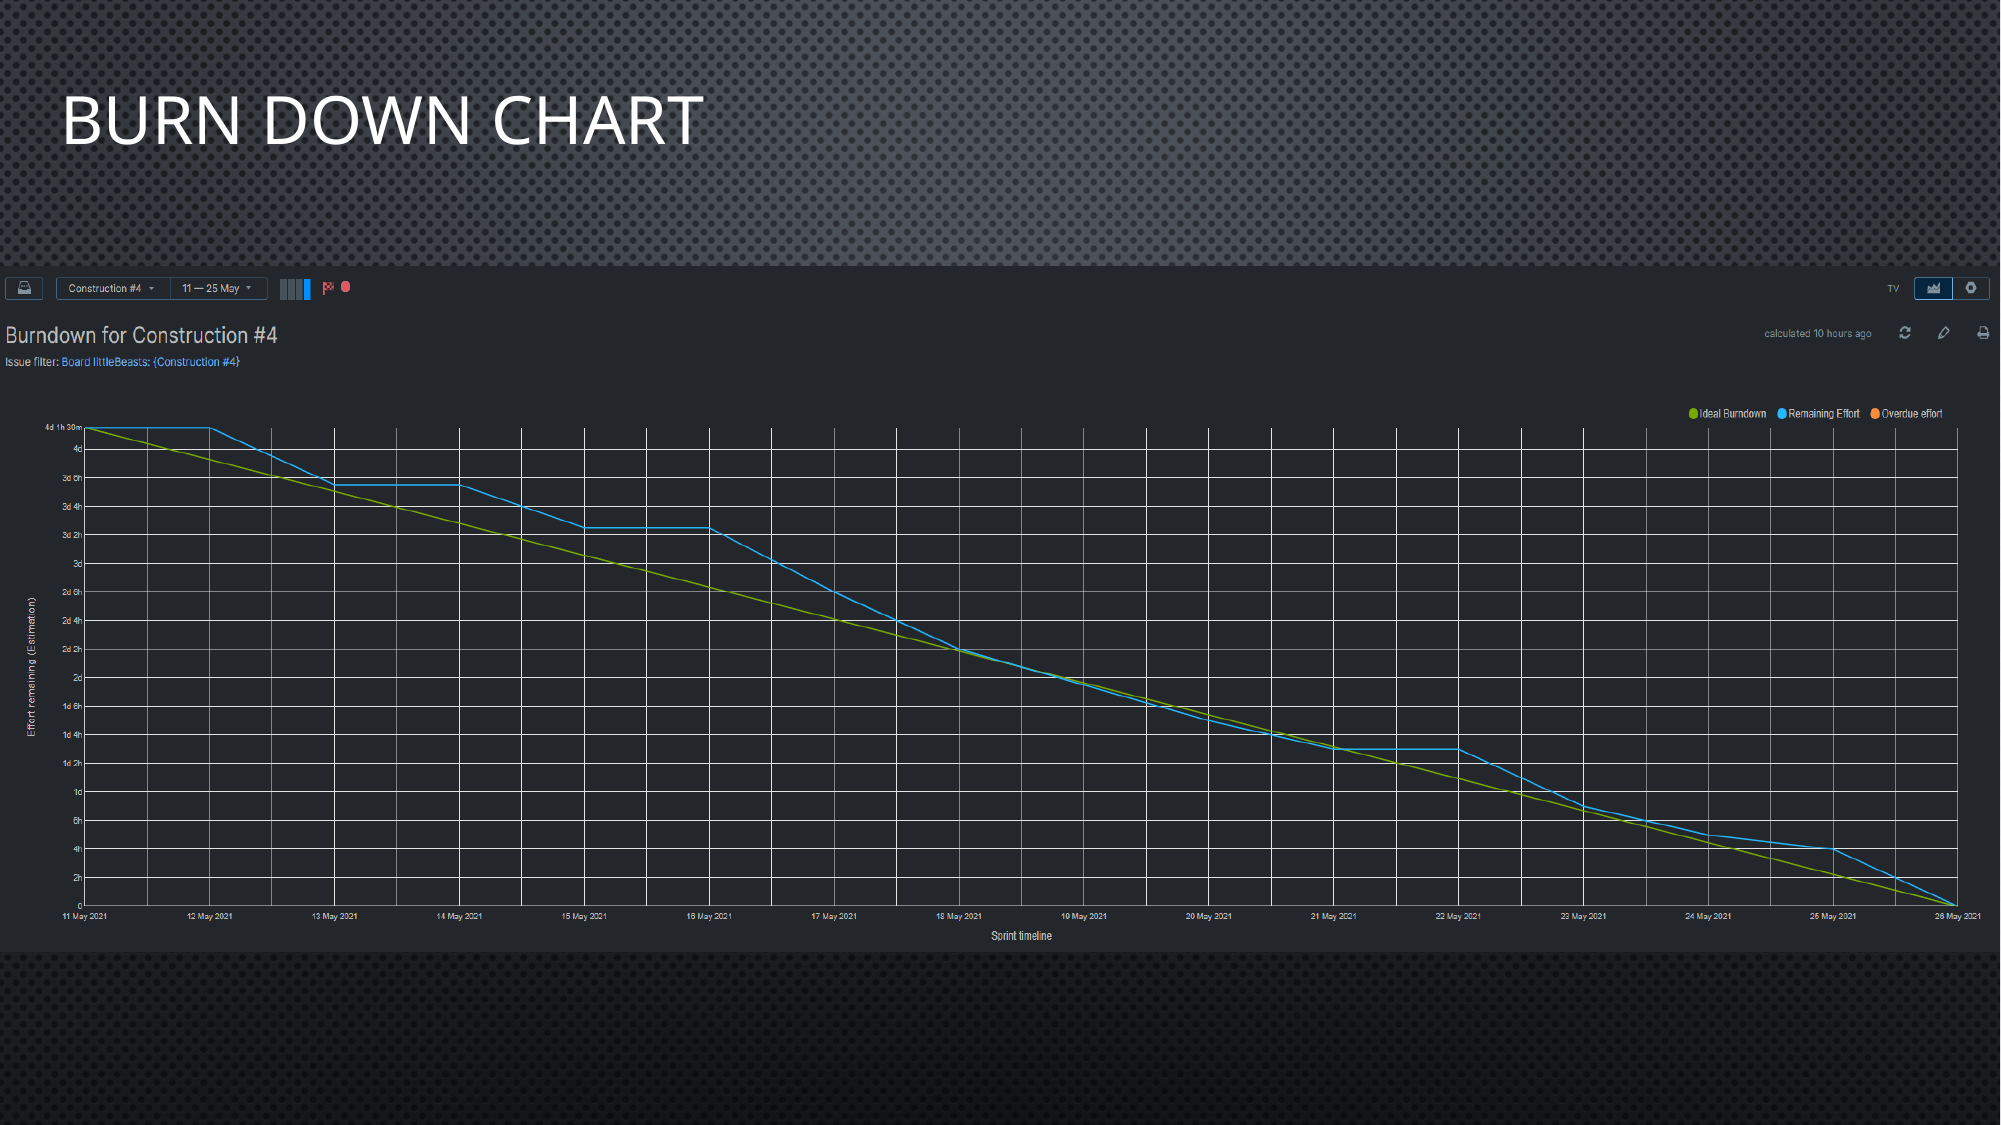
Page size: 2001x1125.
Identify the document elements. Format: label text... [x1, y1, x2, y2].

title Burn down chart [45, 45, 1558, 192]
picture [0, 266, 2000, 952]
